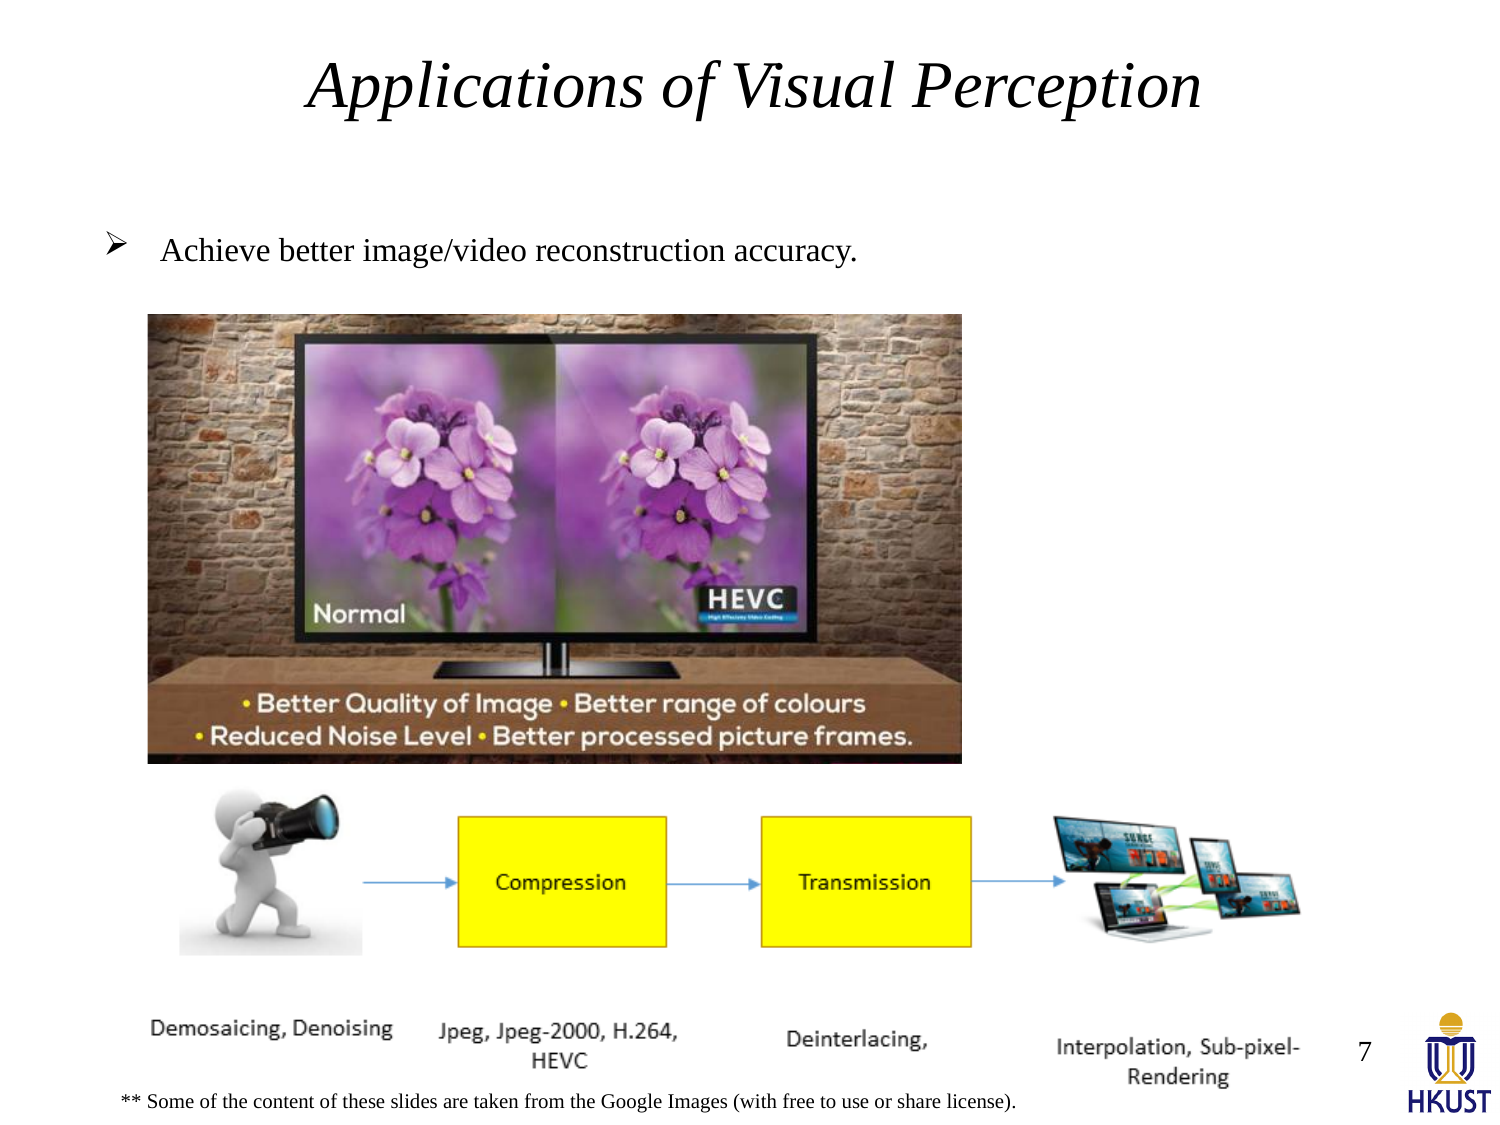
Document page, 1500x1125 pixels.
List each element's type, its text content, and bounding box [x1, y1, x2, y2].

picture [1400, 1012, 1500, 1113]
picture [147, 314, 962, 764]
text_box ** Some of the content of these slides are taken from the Google Images (with free to use or share license). [105, 1080, 1032, 1121]
title Applications of Visual Perception [37, 0, 1475, 163]
list Achieve better image/video reconstruction accuracy. [88, 220, 1364, 896]
picture [150, 785, 1302, 1100]
slide_number 7 [1302, 1025, 1388, 1100]
